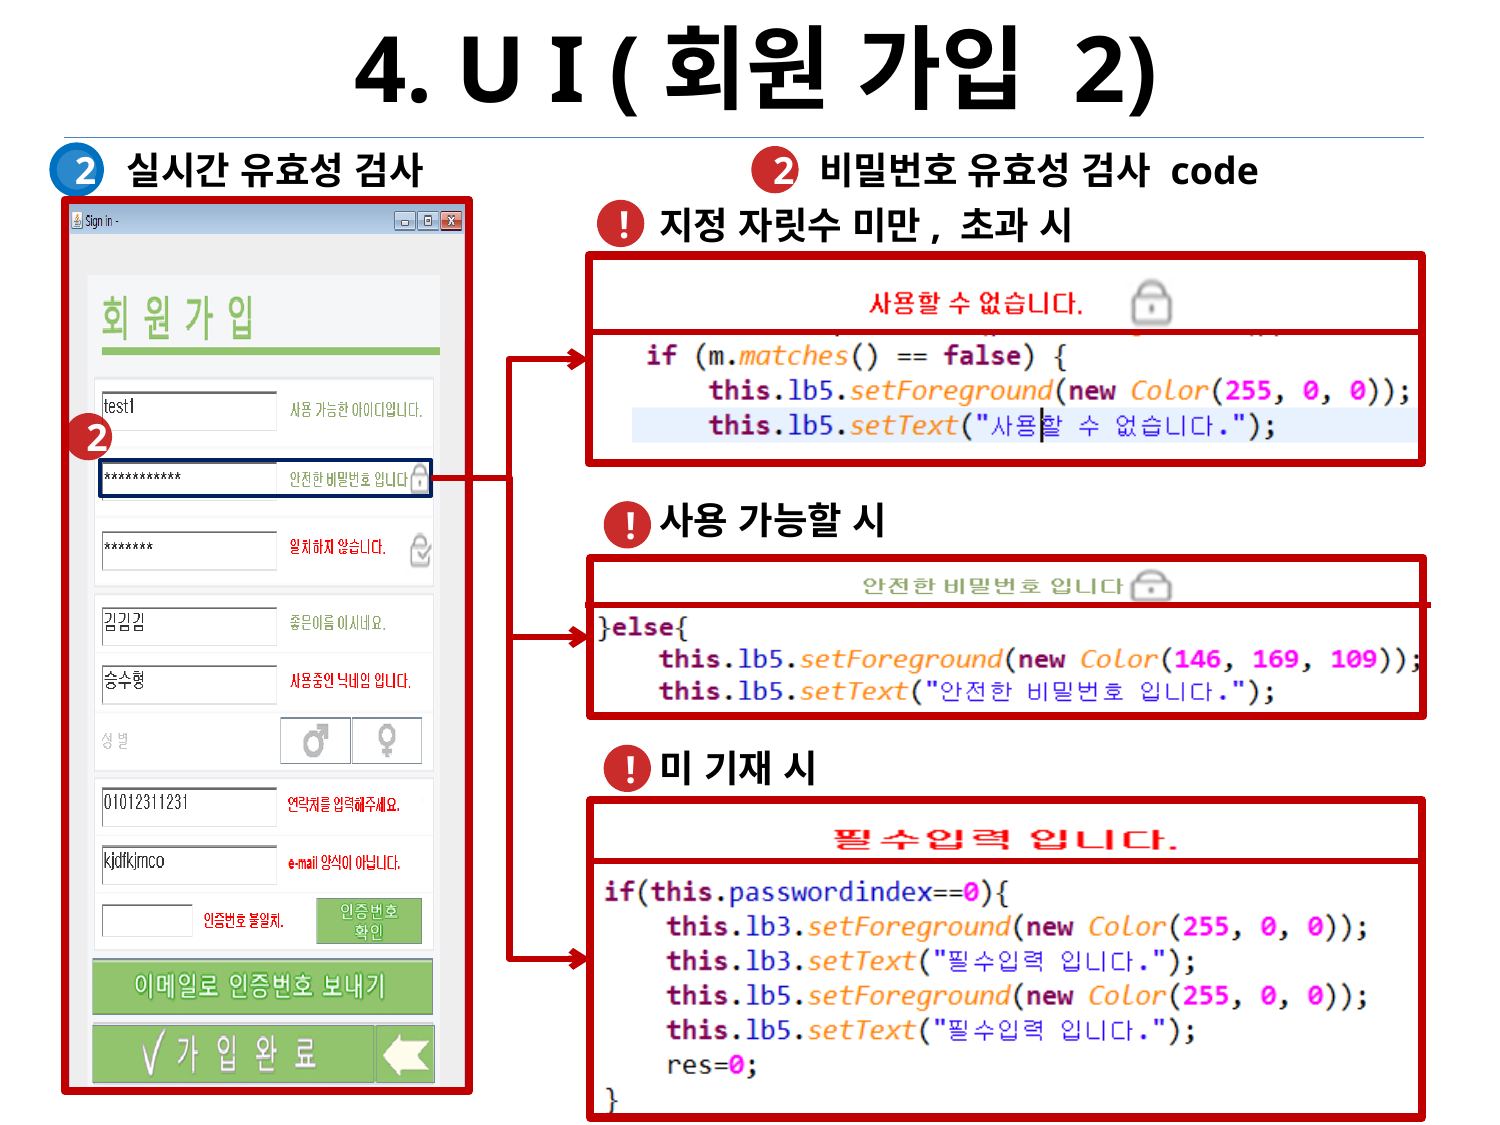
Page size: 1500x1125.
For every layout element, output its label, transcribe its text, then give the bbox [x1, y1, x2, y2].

text_box ! [601, 499, 654, 551]
text_box [1224, 798, 1424, 1120]
picture [64, 202, 469, 1095]
text_box 6 [628, 335, 1424, 463]
text_box 사용 가능할 시 [644, 490, 1397, 550]
picture [856, 262, 1180, 331]
text_box 지정 자릿수 미만, 초과 시 [644, 194, 1397, 255]
text_box 2 [749, 146, 801, 196]
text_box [430, 359, 589, 476]
picture [596, 862, 1380, 1118]
title 4. U I (회원 가입 2) [80, 0, 1431, 136]
picture [852, 557, 1180, 604]
text_box 비밀번호 유효성 검사 code [804, 139, 1424, 199]
text_box 채팅 입력란 [588, 959, 596, 1120]
text_box 미 기재 시 [644, 738, 1397, 798]
text_box [596, 556, 854, 602]
picture [591, 606, 1432, 717]
picture [632, 332, 1424, 457]
text_box [587, 253, 1424, 465]
text_box [595, 798, 801, 858]
text_box [1176, 556, 1425, 602]
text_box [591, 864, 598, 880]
text_box 실시간 유효성 검사 [112, 146, 514, 199]
text_box [63, 198, 471, 204]
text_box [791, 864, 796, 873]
text_box ! [601, 742, 653, 795]
picture [798, 799, 1229, 860]
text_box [430, 477, 591, 960]
text_box [588, 966, 592, 1120]
text_box 2 [50, 145, 103, 196]
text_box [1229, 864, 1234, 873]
text_box ! [594, 197, 647, 250]
